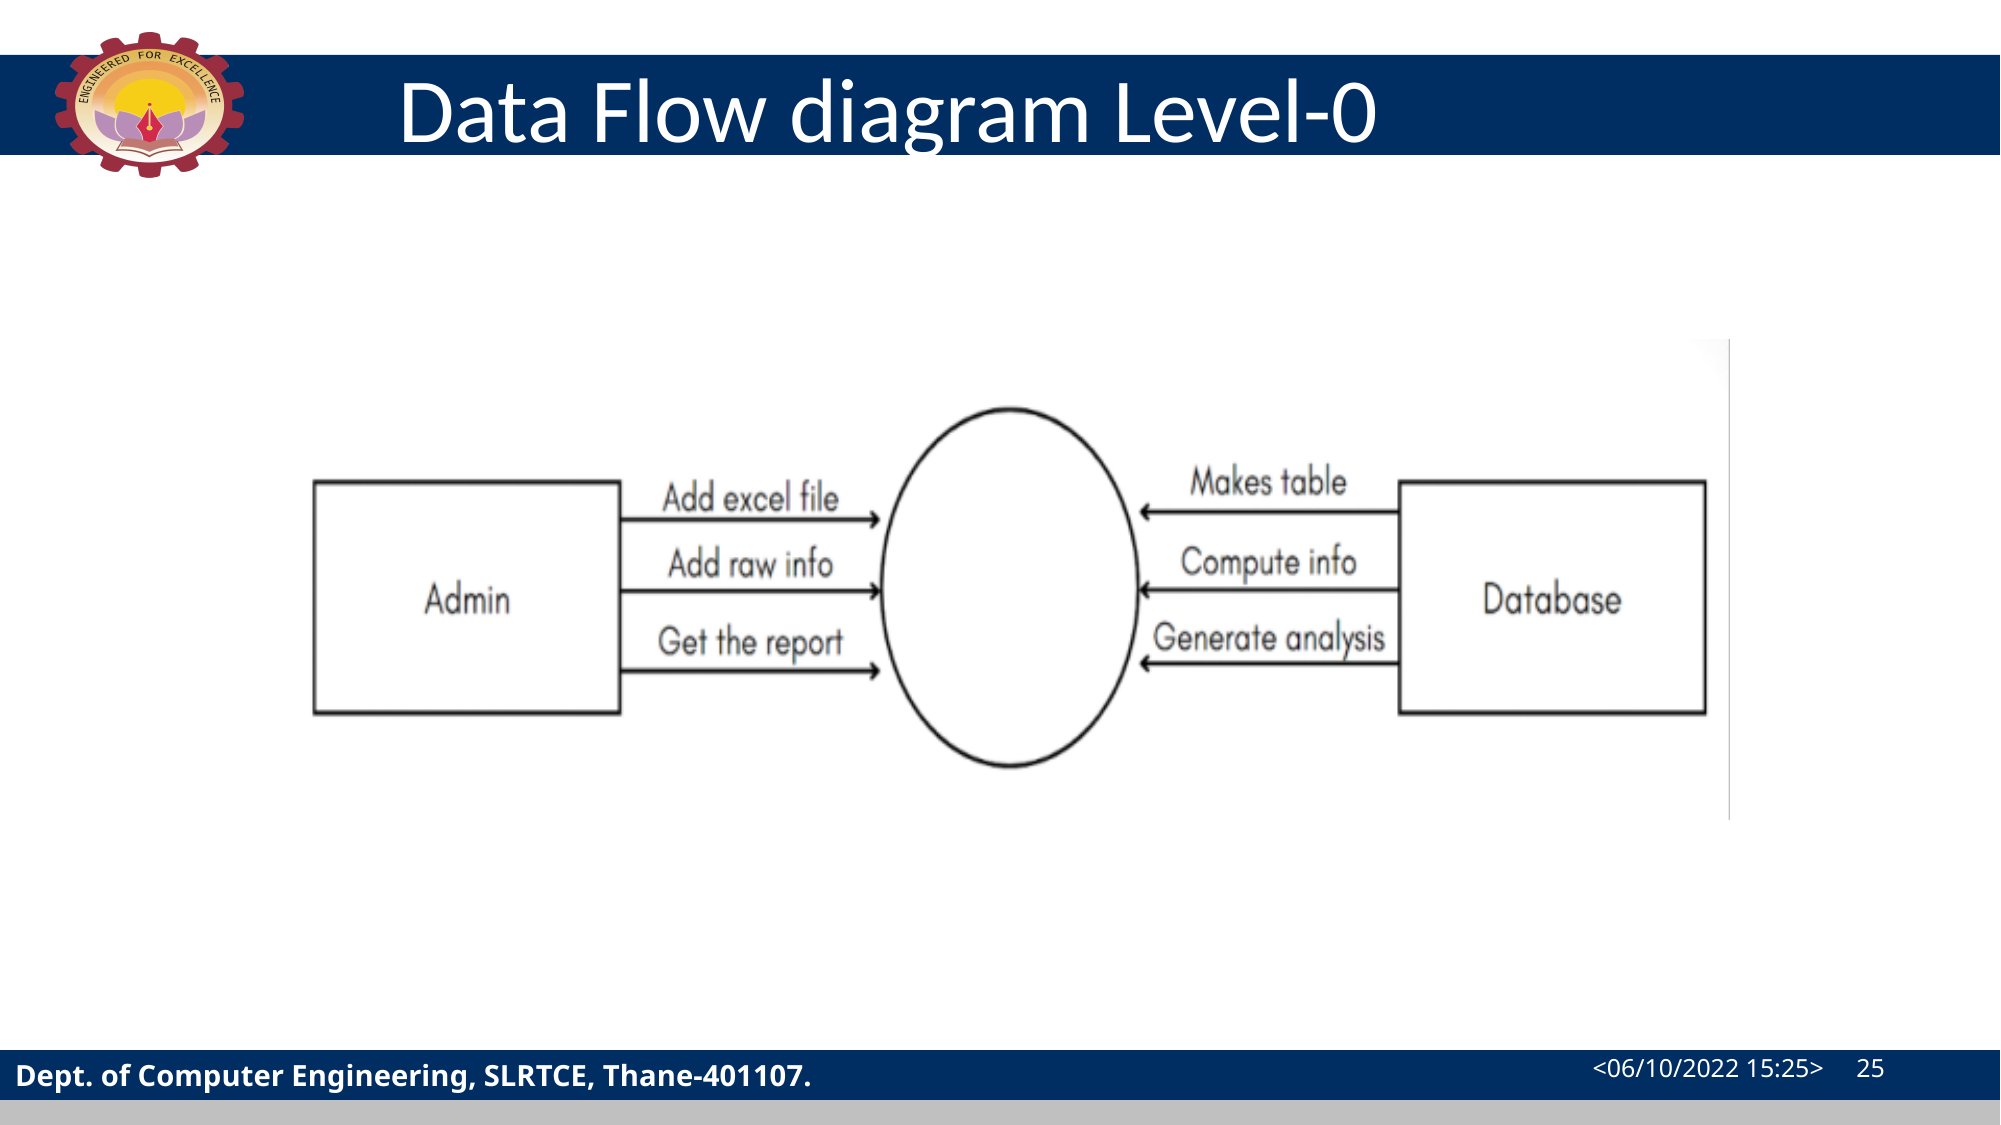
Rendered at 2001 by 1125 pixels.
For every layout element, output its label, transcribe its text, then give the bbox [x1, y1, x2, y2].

picture [55, 32, 244, 178]
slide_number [1433, 1040, 1900, 1100]
picture [285, 339, 1732, 820]
title Data Flow diagram Level-0 [383, 12, 1967, 200]
